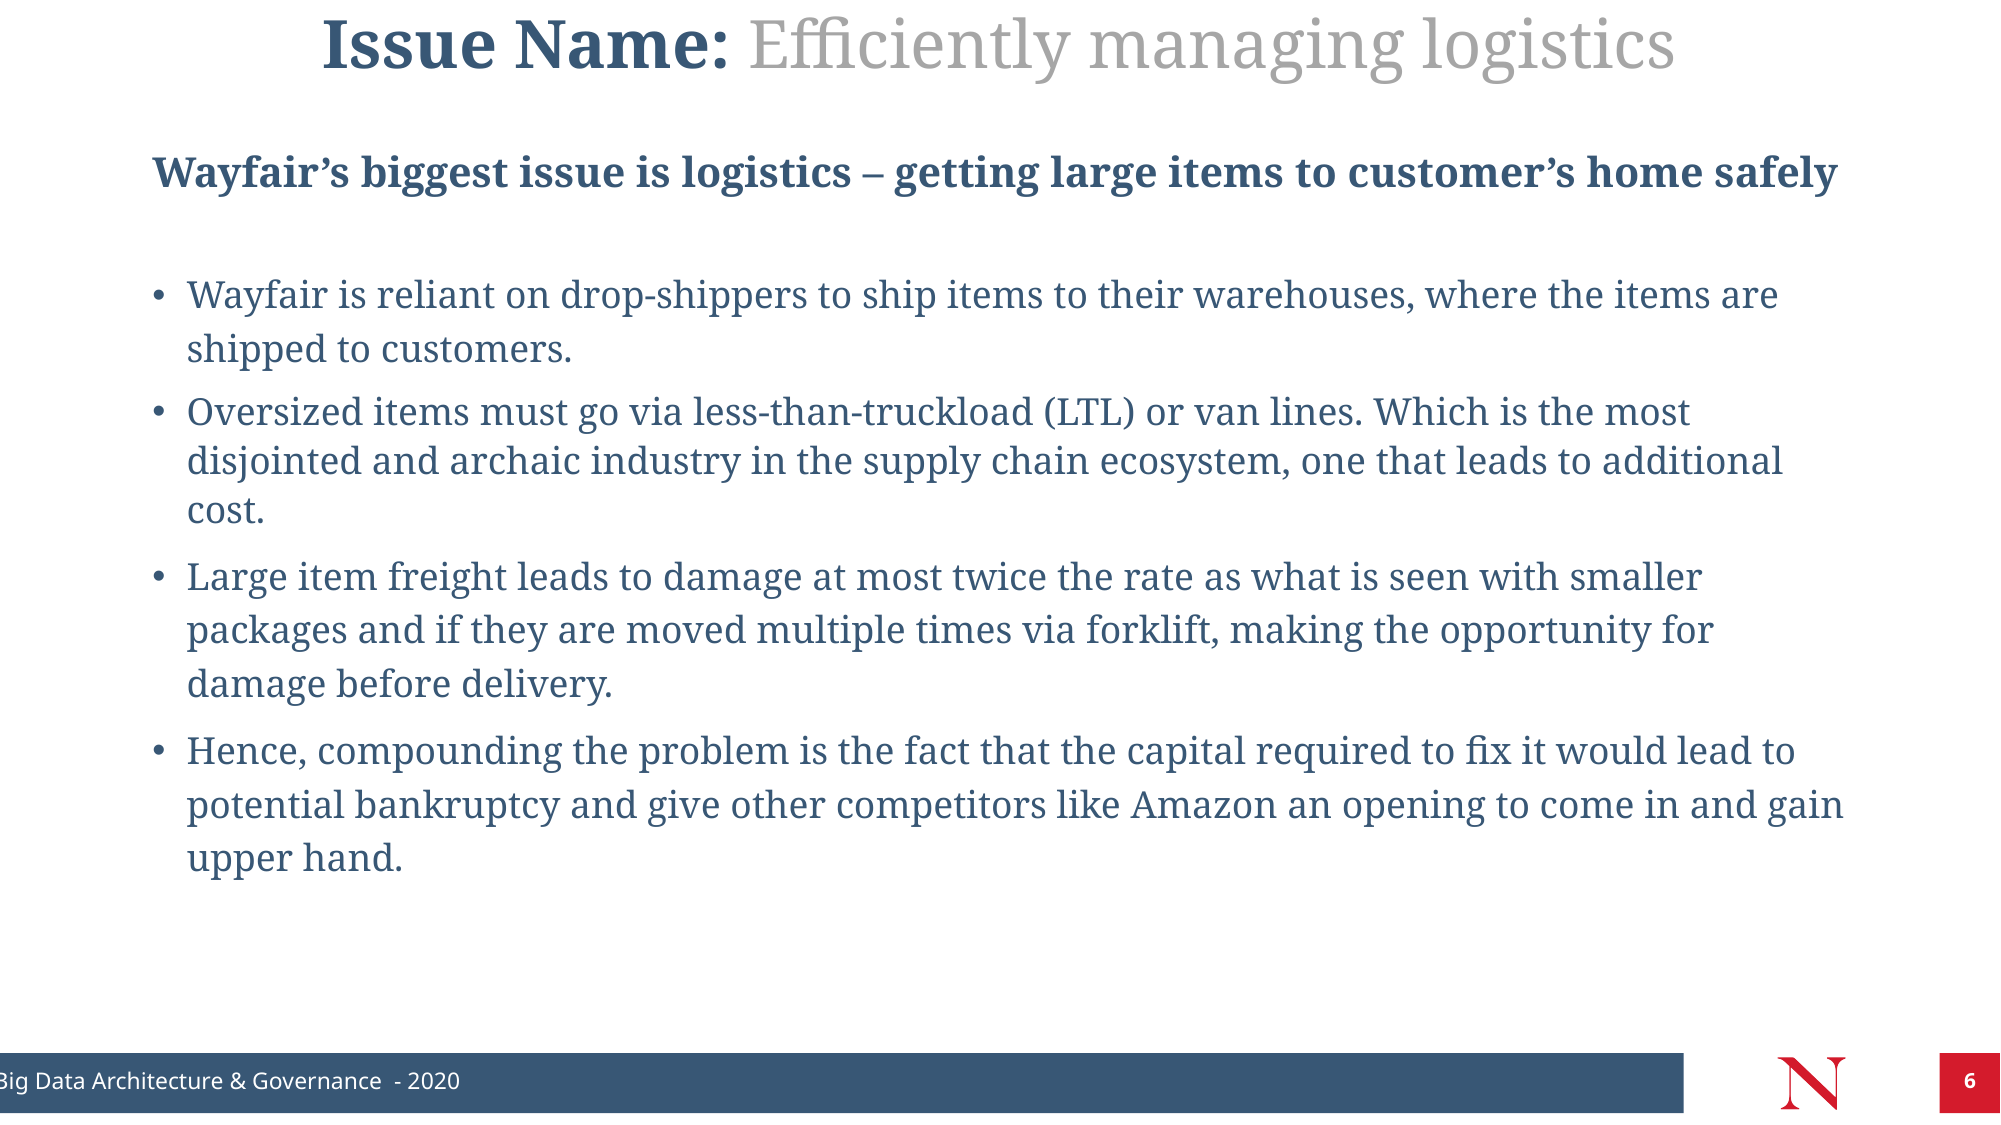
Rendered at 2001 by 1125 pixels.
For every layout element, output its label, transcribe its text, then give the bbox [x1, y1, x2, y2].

picture [1766, 1038, 1857, 1125]
title Issue Name: Efficiently managing logistics [0, 0, 2000, 94]
list Wayfair’s biggest issue is logistics – getting large items to customer’s home safely Wayfair is reliant on drop-shippers to ship items to their warehouses, where the items are shipped to customers. Oversized items must go via less-than-truckload (LTL) or van lines. Which is the most disjointed and archaic industry in the supply chain ecosystem, one that leads to additional cost. Large item freight leads to damage at most twice the rate as what is seen with smaller packages and if they are moved multiple times via forklift, making the opportunity for damage before delivery. Hence, compounding the problem is the fact that the capital required to fix it would lead to potential bankruptcy and give other competitors like Amazon an opening to come in and gain upper hand. [137, 129, 1863, 949]
